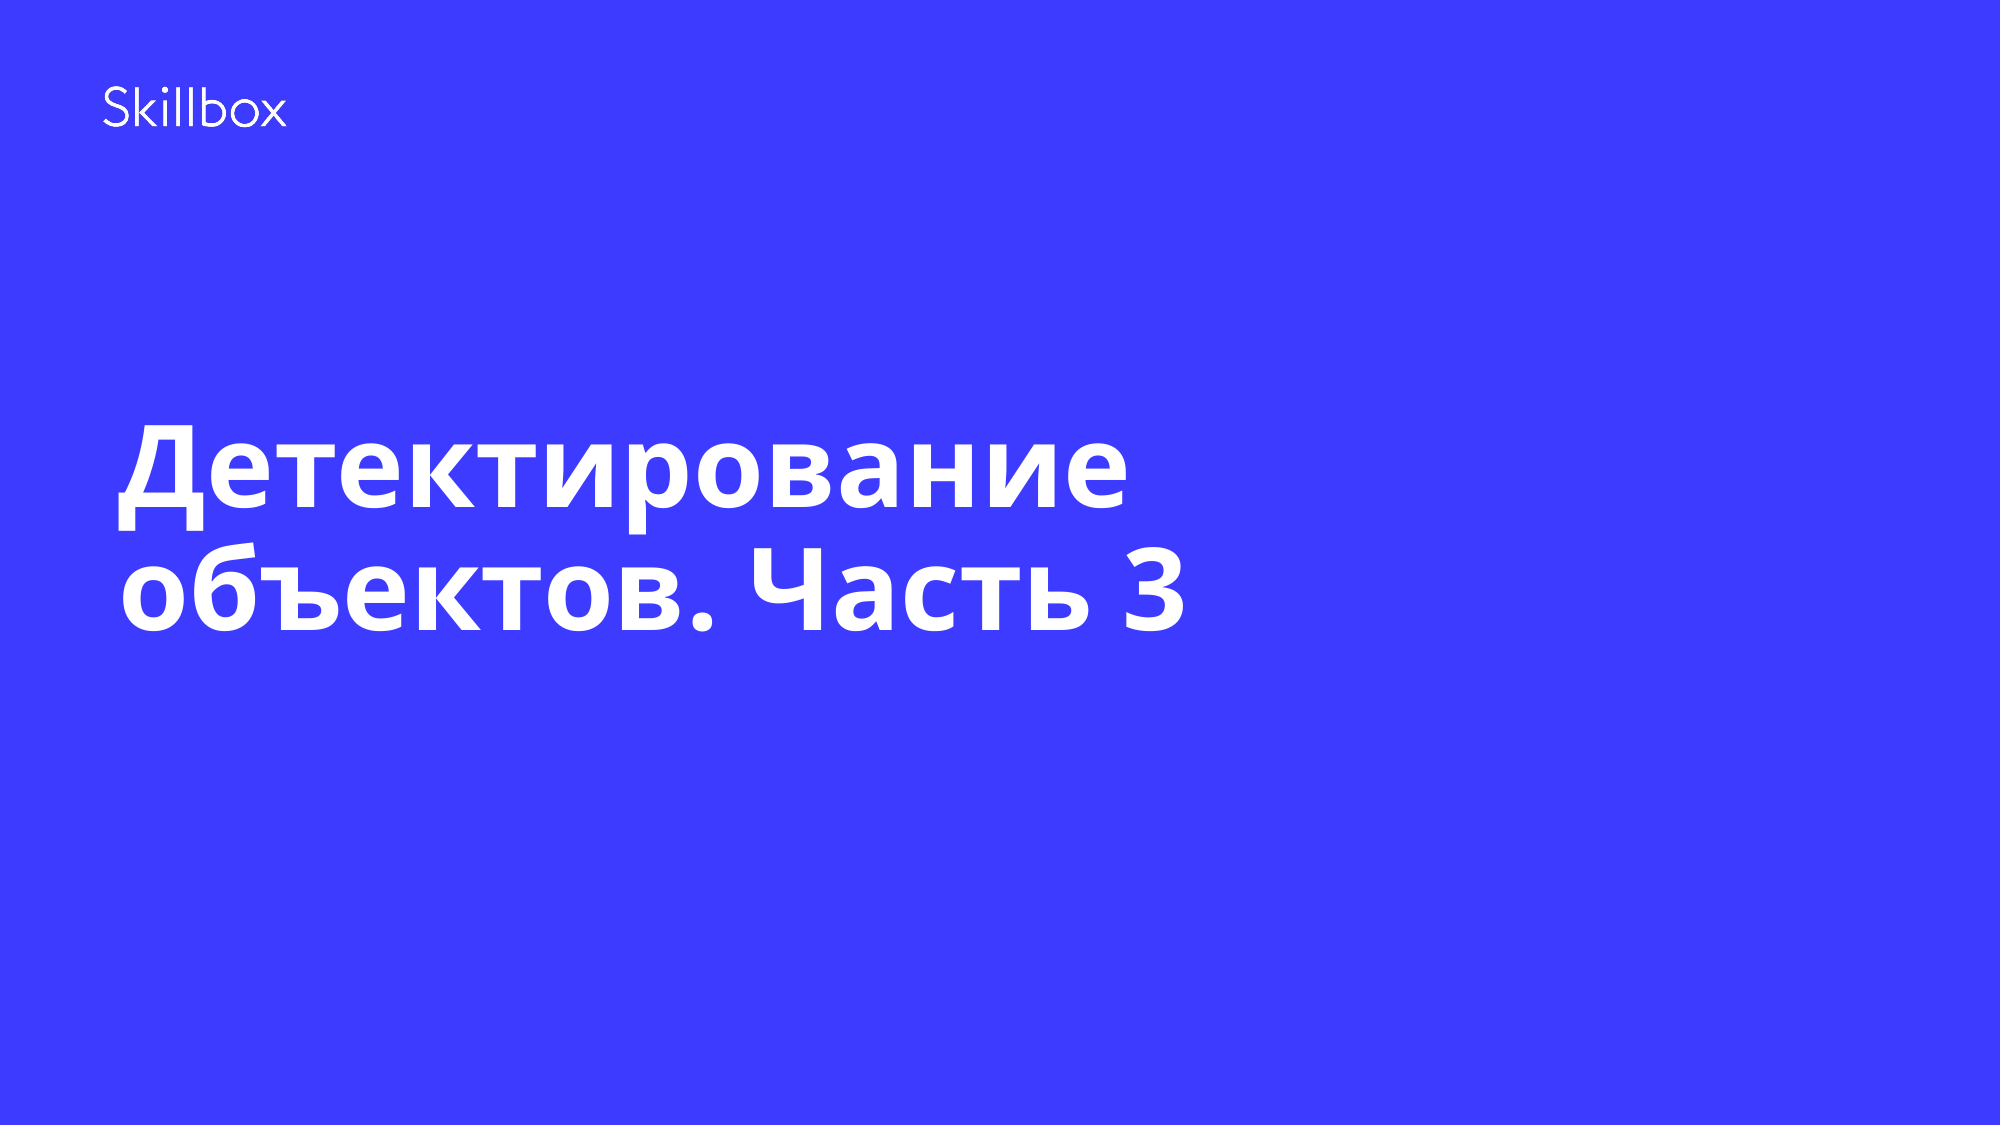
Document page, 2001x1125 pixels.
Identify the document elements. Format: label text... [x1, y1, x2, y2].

picture [103, 85, 287, 129]
title Детектирование объектов. Часть 3 [103, 423, 1618, 641]
